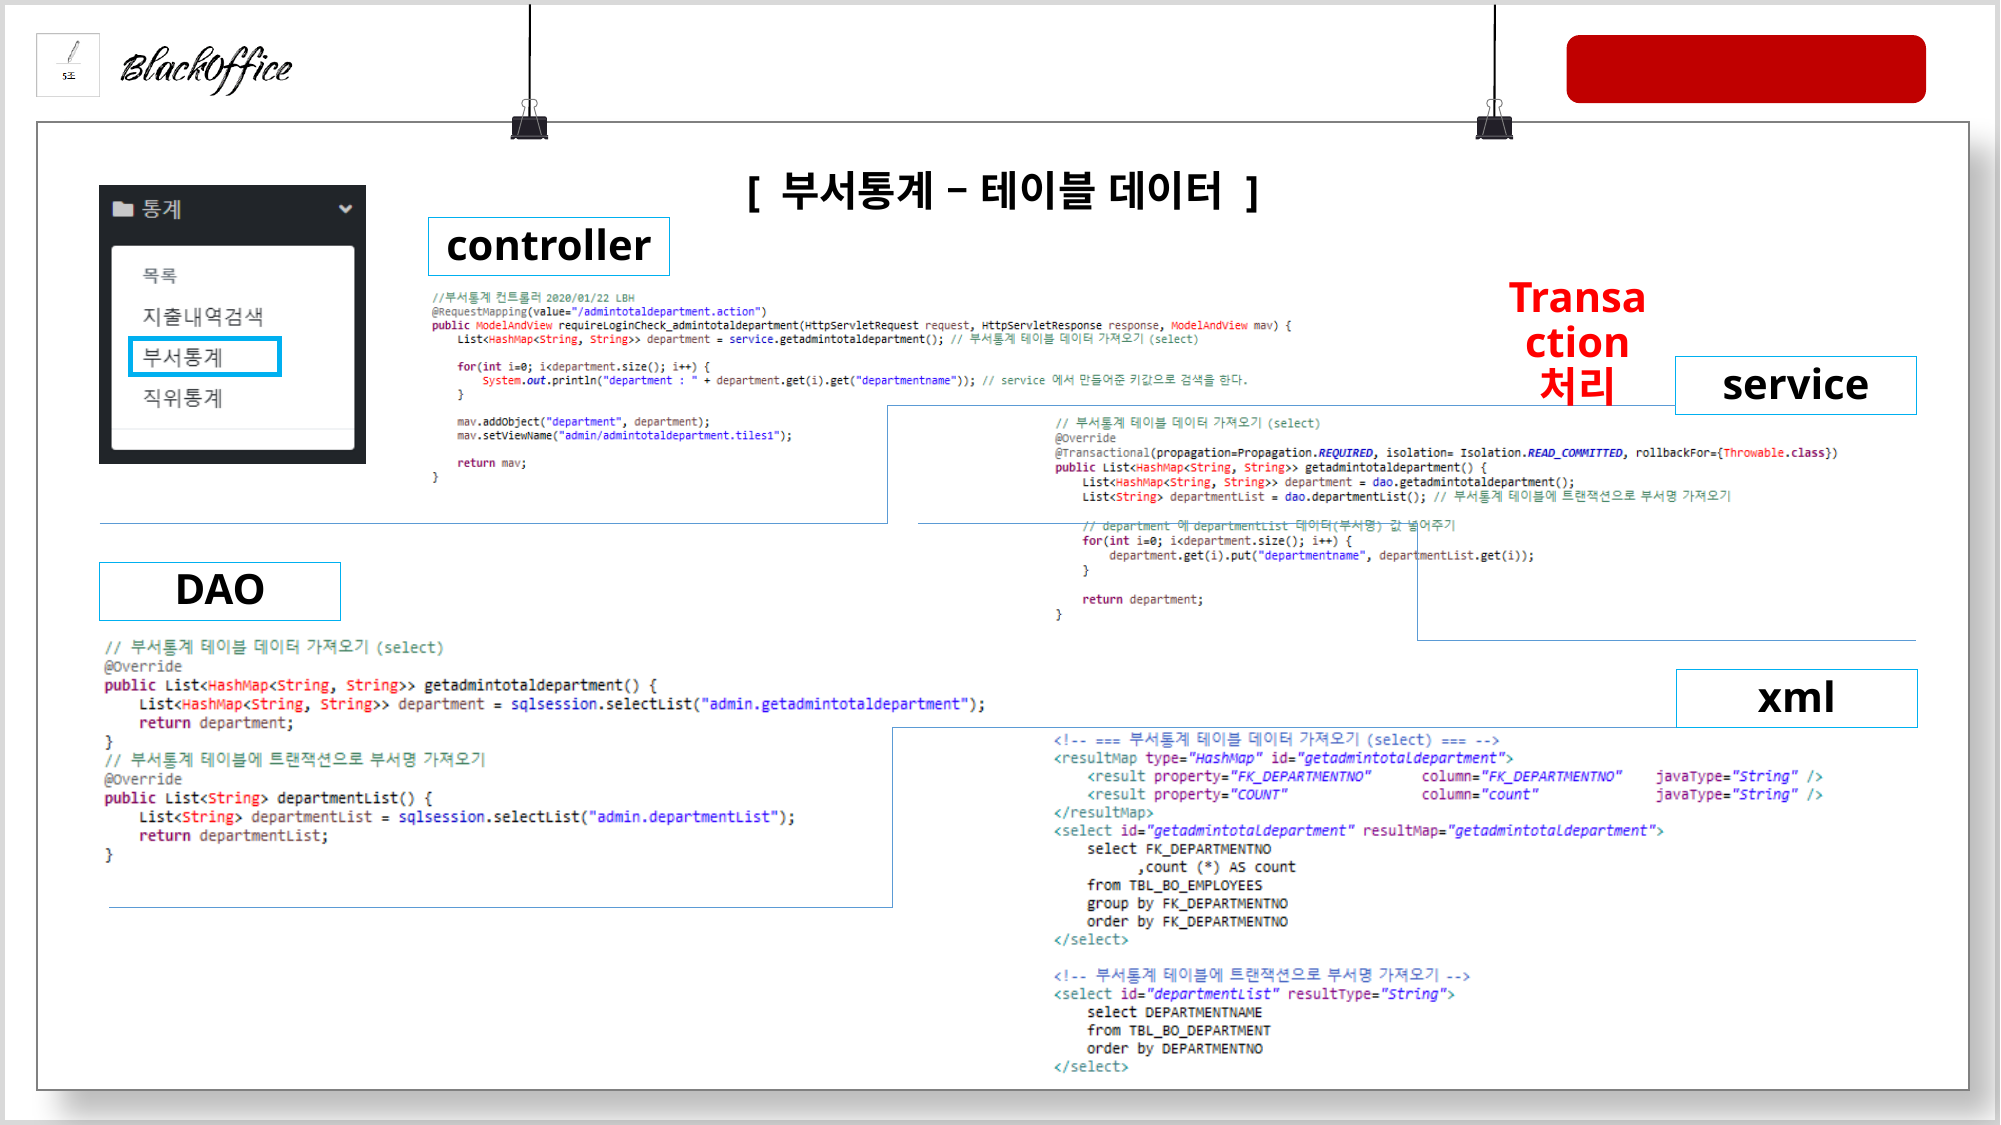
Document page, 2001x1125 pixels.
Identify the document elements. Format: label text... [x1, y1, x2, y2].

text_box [1566, 35, 1926, 104]
text_box [0, 0, 2000, 1125]
picture [36, 33, 100, 97]
picture [1051, 729, 1833, 1083]
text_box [108, 727, 1676, 908]
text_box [99, 185, 366, 405]
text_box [99, 405, 1676, 524]
picture [1676, 416, 1844, 523]
text_box DAO [99, 562, 341, 621]
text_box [917, 523, 1917, 641]
text_box [ 부서통계 – 테이블 데이터 ] [456, 175, 1549, 211]
picture [99, 630, 992, 873]
text_box controller [428, 217, 670, 276]
picture [120, 46, 293, 96]
text_box service [1675, 356, 1917, 415]
text_box Transaction 처리 [1486, 309, 1670, 380]
text_box xml [1676, 669, 1918, 728]
picture [510, 98, 549, 140]
picture [428, 288, 1296, 405]
picture [1475, 98, 1514, 140]
text_box [36, 121, 1970, 1091]
